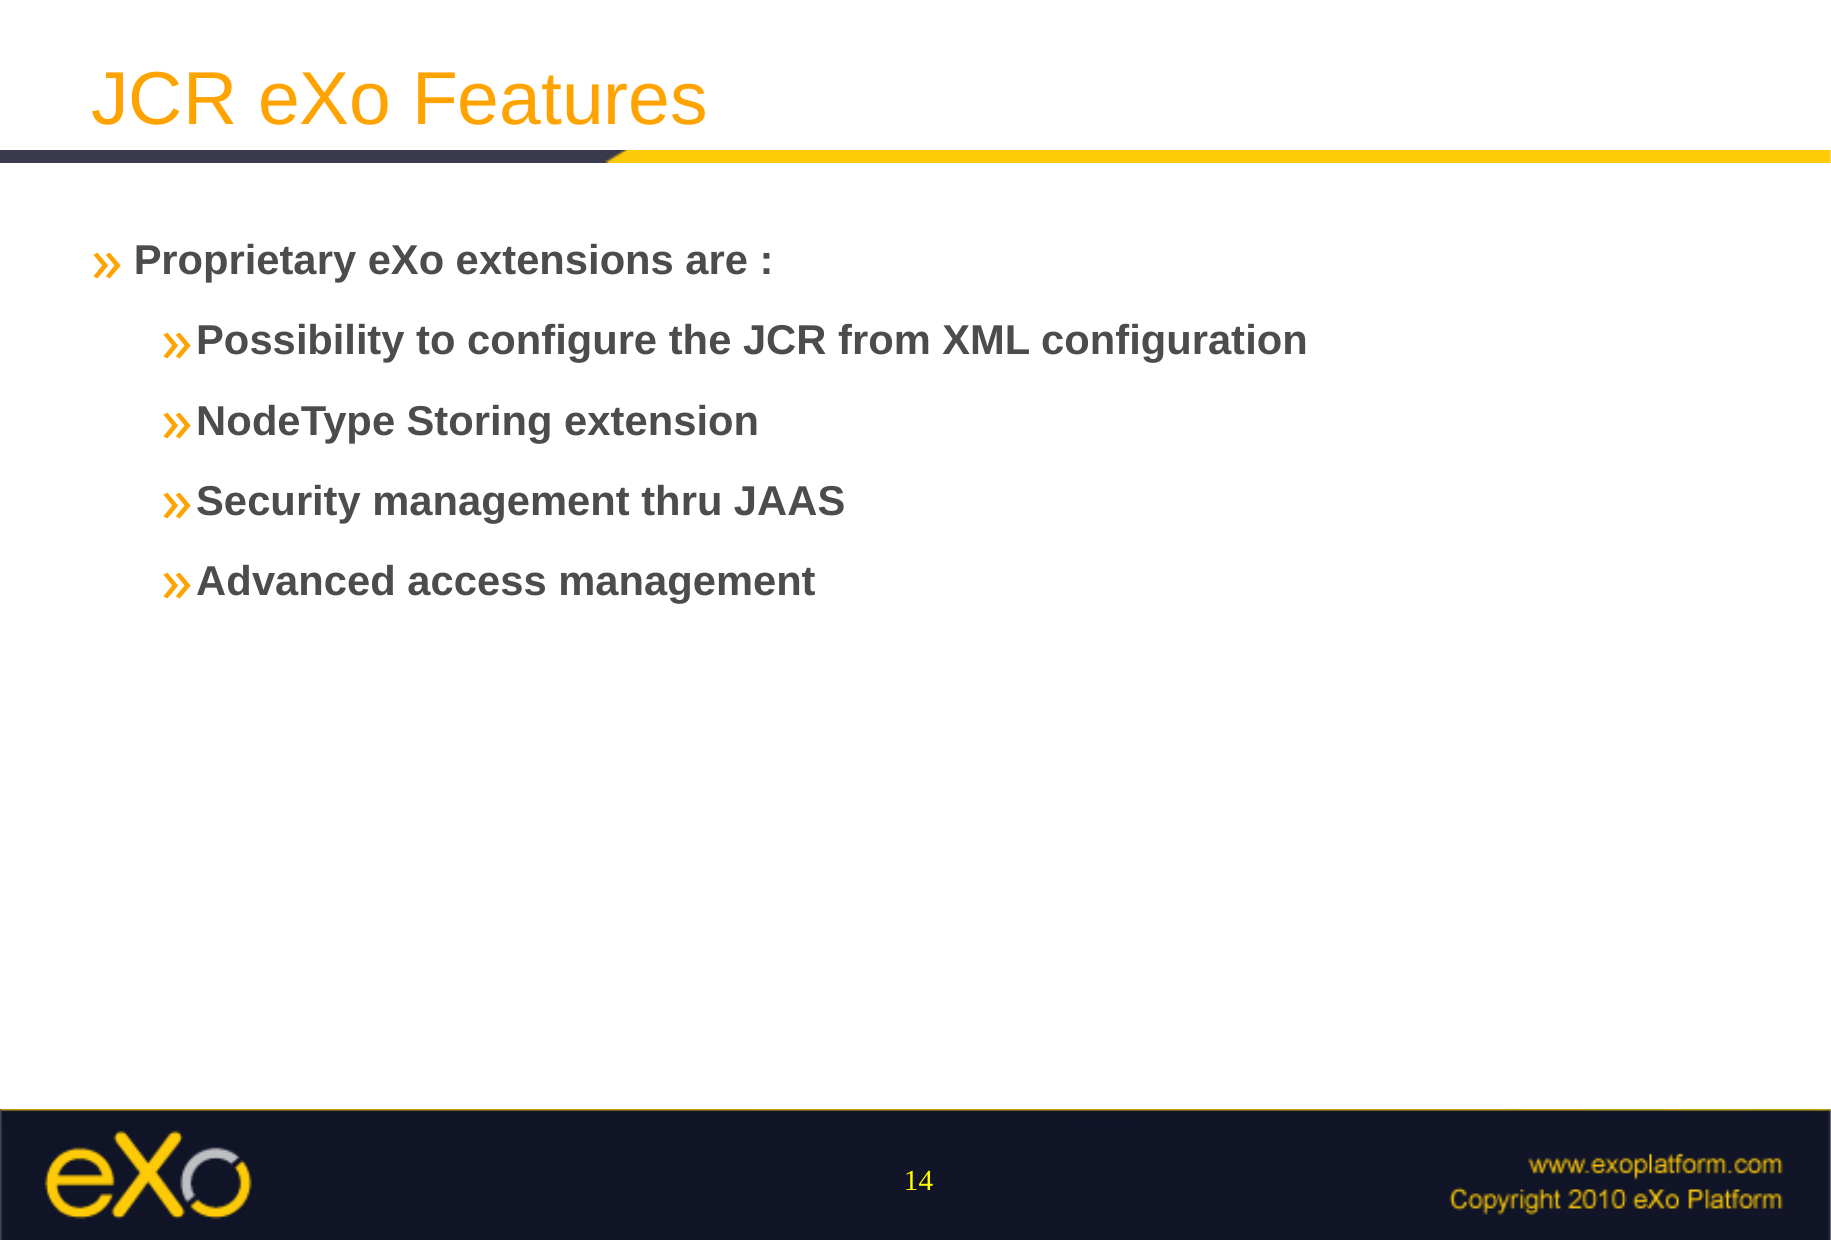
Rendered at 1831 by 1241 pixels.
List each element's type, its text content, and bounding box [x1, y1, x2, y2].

picture [0, 1109, 1831, 1240]
text_box Proprietary eXo extensions are : Possibility to configure the JCR from XML configuration NodeType Storing extension Security management thru JAAS Advanced access management [91, 232, 1739, 1070]
text_box JCR eXo Features [91, 49, 1739, 151]
picture [0, 150, 1831, 163]
